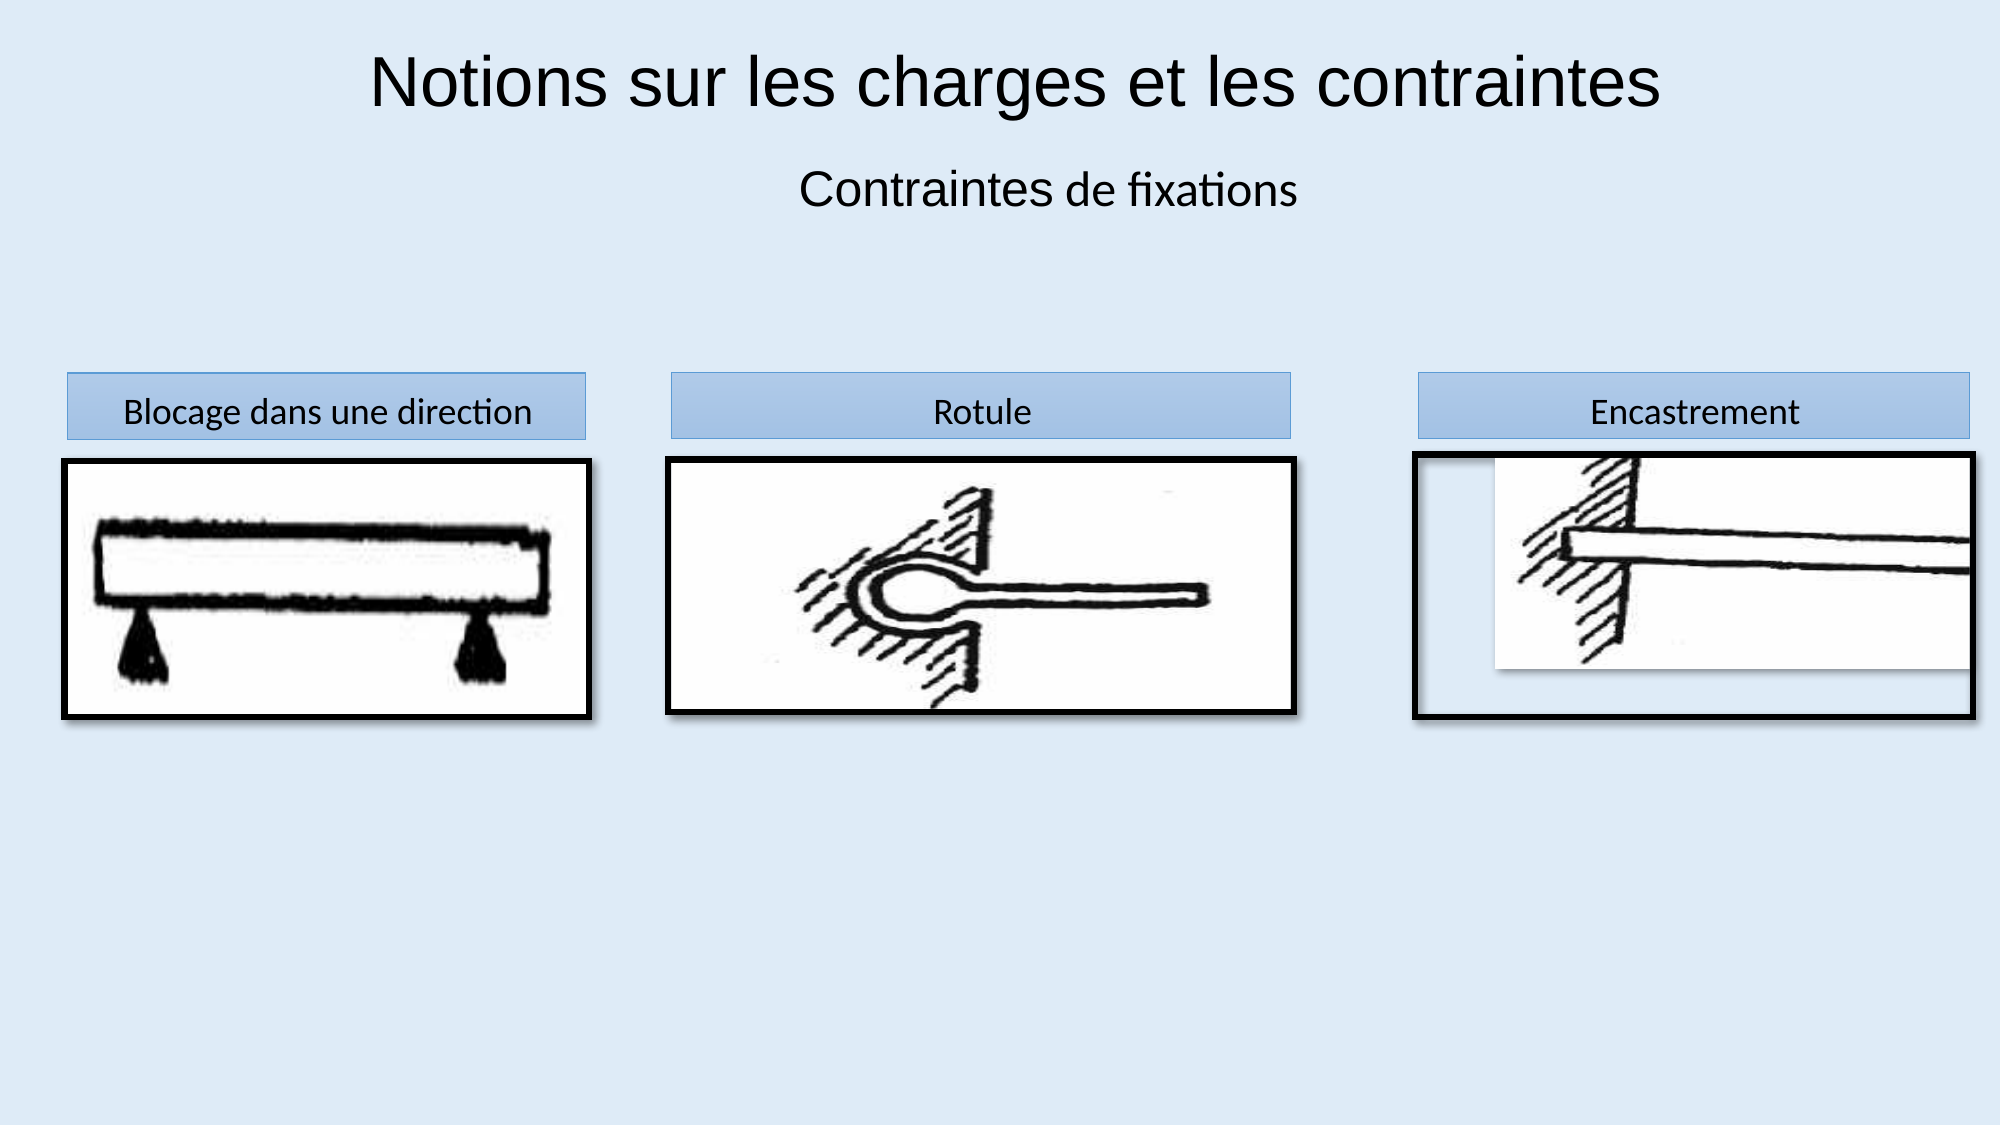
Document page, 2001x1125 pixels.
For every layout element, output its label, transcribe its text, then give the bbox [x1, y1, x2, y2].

text_box Contraintes de fixations [783, 148, 1314, 224]
title Notions sur les charges et les contraintes [153, 35, 1879, 131]
picture [67, 463, 586, 715]
text_box Encastrement [1418, 372, 1970, 439]
picture [1418, 457, 1970, 715]
text_box Blocage dans une direction [67, 372, 586, 440]
text_box Rotule [671, 372, 1291, 439]
picture [671, 462, 1291, 710]
